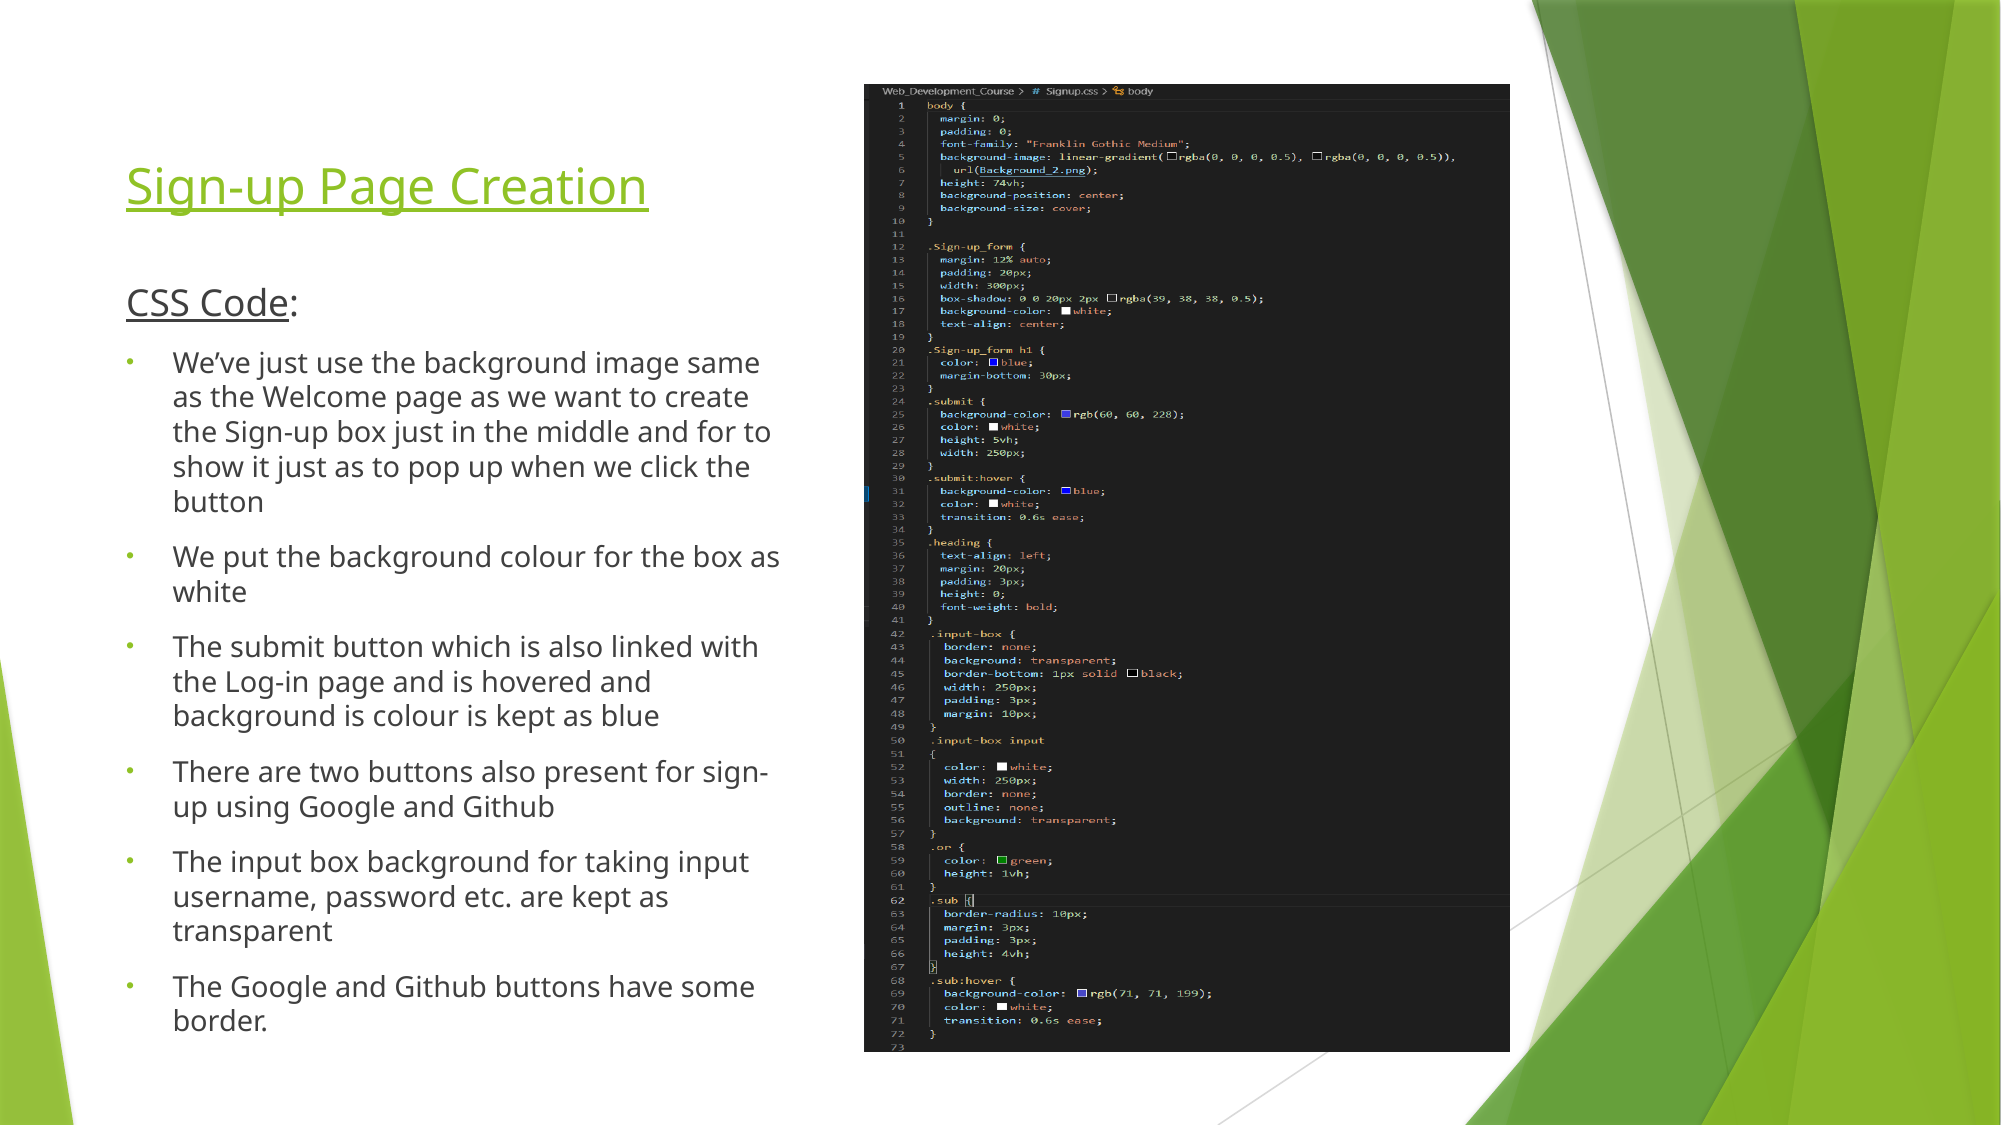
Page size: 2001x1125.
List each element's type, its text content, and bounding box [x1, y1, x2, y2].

title Sign-up Page Creation [111, 84, 744, 271]
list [863, 83, 1511, 626]
picture [863, 626, 1511, 1052]
list CSS Code: We’ve just use the background image same as the Welcome page as we want to create the Sign-up box just in the middle and for to show it just as to pop up when we click the button We put the background colour for the box as white The submit button which is also linked with the Log-in page and is hovered and background is colour is kept as blue There are two buttons also present for sign-up using Google and Github The input box background for taking input username, password etc. are kept as transparent The Google and Github buttons have some border. [111, 271, 808, 1052]
